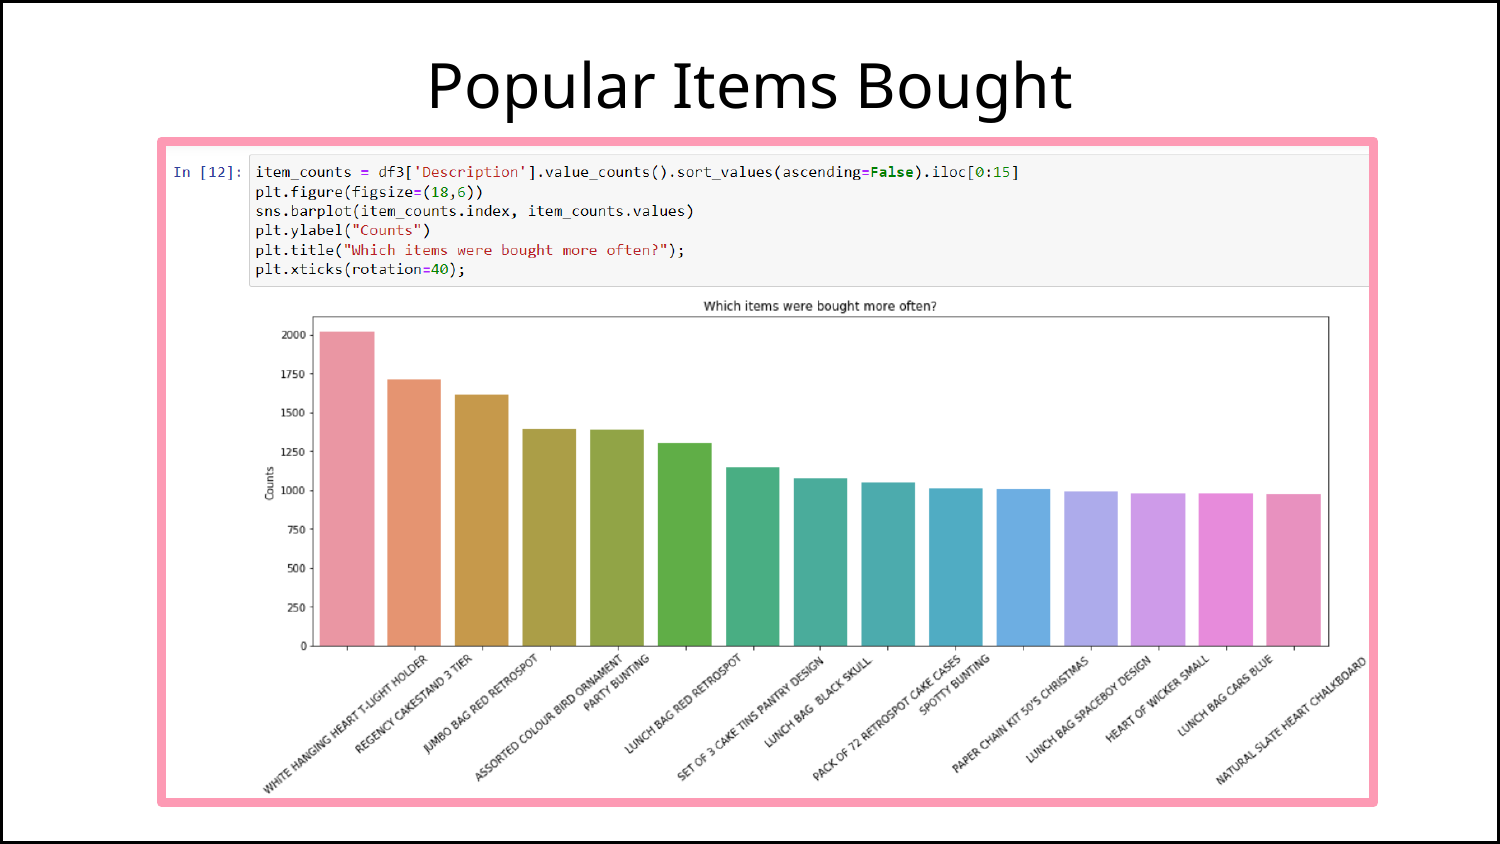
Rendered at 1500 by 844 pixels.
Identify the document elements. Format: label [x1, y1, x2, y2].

text_box [0, 0, 1500, 844]
picture [166, 145, 1369, 798]
